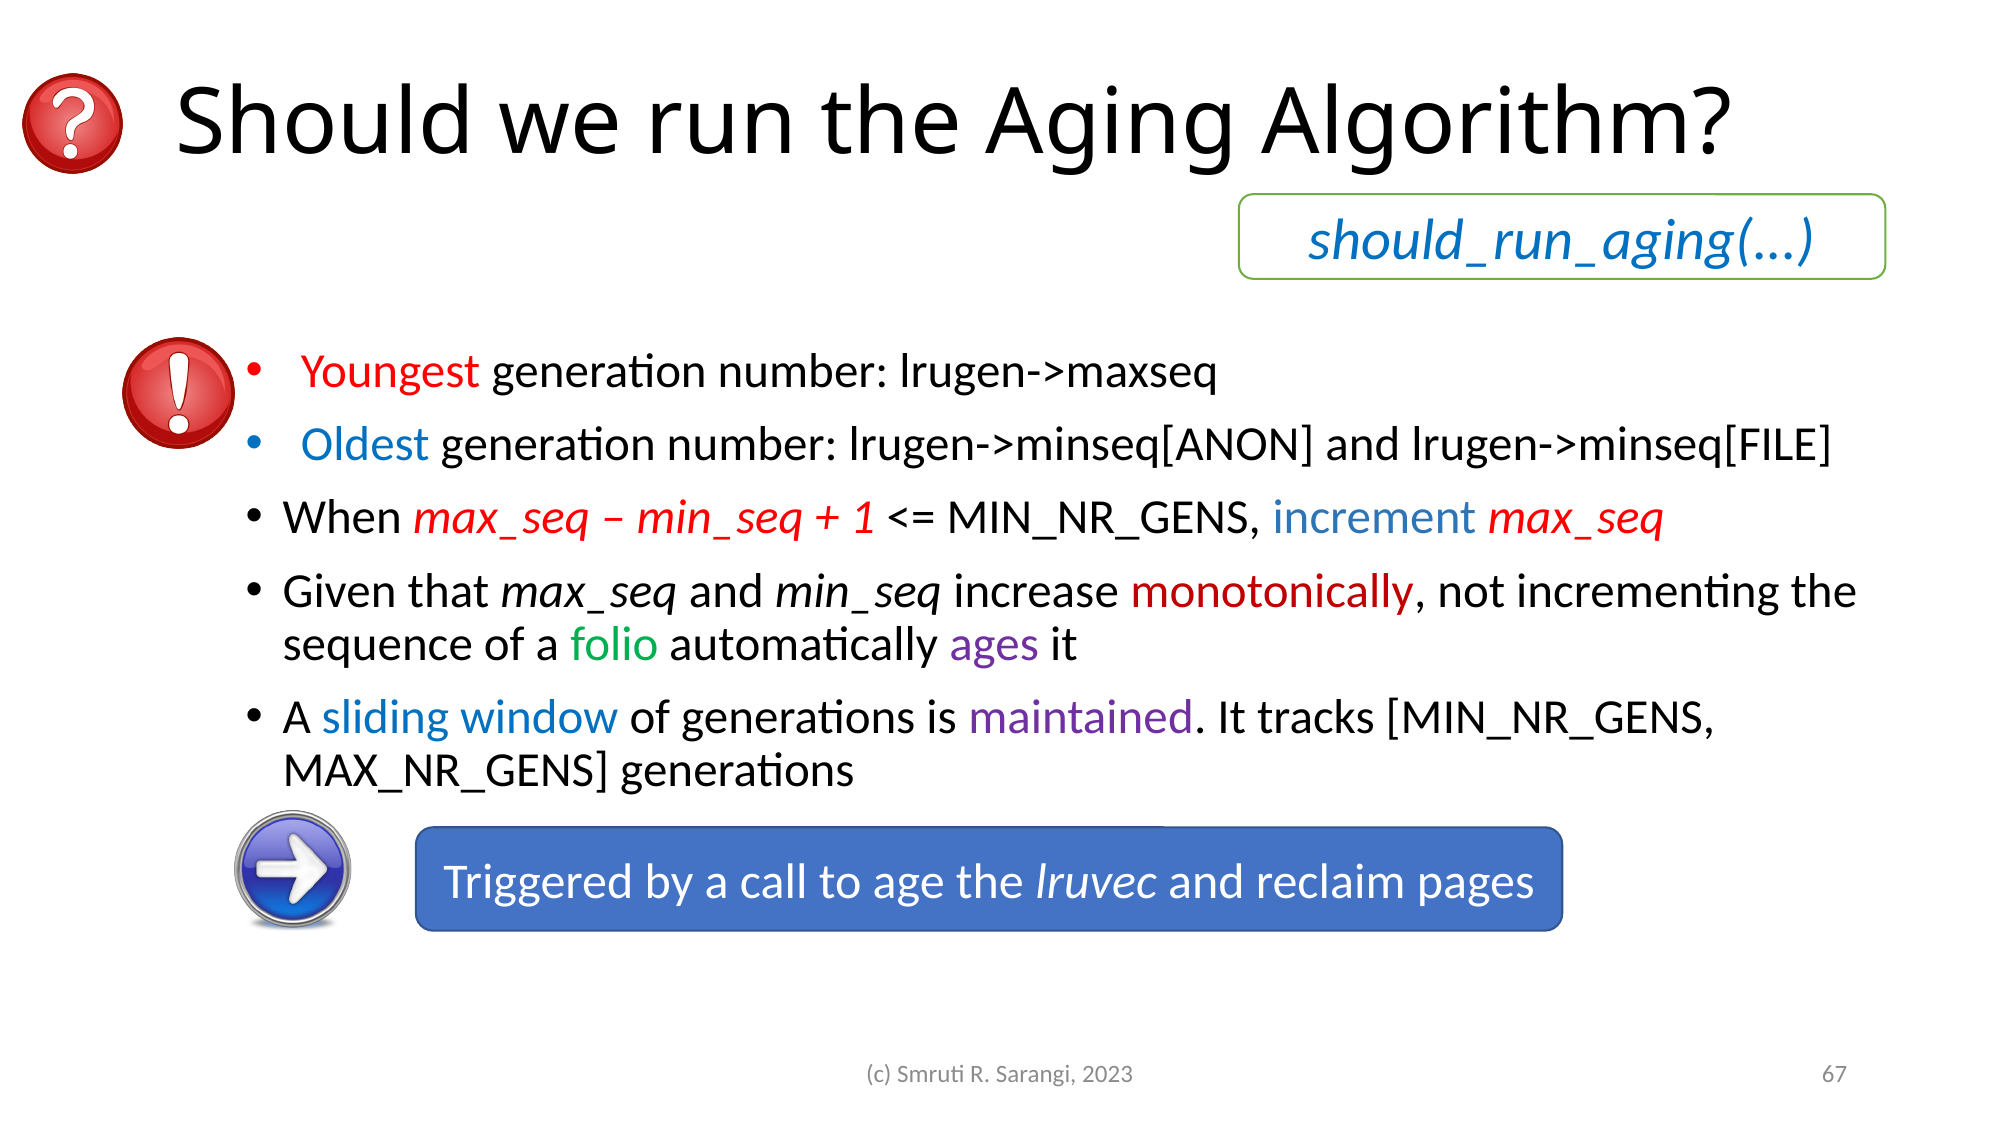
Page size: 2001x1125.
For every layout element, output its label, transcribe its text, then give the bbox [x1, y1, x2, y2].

text_box Triggered by a call to age the lruvec and reclaim pages [414, 826, 1564, 932]
picture [230, 806, 355, 931]
picture [22, 73, 123, 174]
picture [122, 337, 235, 449]
slide_number 67 [1412, 1042, 1863, 1103]
title Should we run the Aging Algorithm? [160, 57, 1886, 190]
list Youngest generation number: lrugen->maxseq Oldest generation number: lrugen->minseq[ANON] and lrugen->minseq[FILE] When max_seq – min_seq + 1 <= MIN_NR_GENS, increment max_seq Given that max_seq and min_seq increase monotonically, not incrementing the sequence of a folio automatically ages it A sliding window of generations is maintained. It tracks [MIN_NR_GENS, MAX_NR_GENS] generations [230, 337, 1956, 807]
footer (c) Smruti R. Sarangi, 2023 [662, 1042, 1338, 1103]
text_box should_run_aging(...) [1237, 193, 1887, 280]
